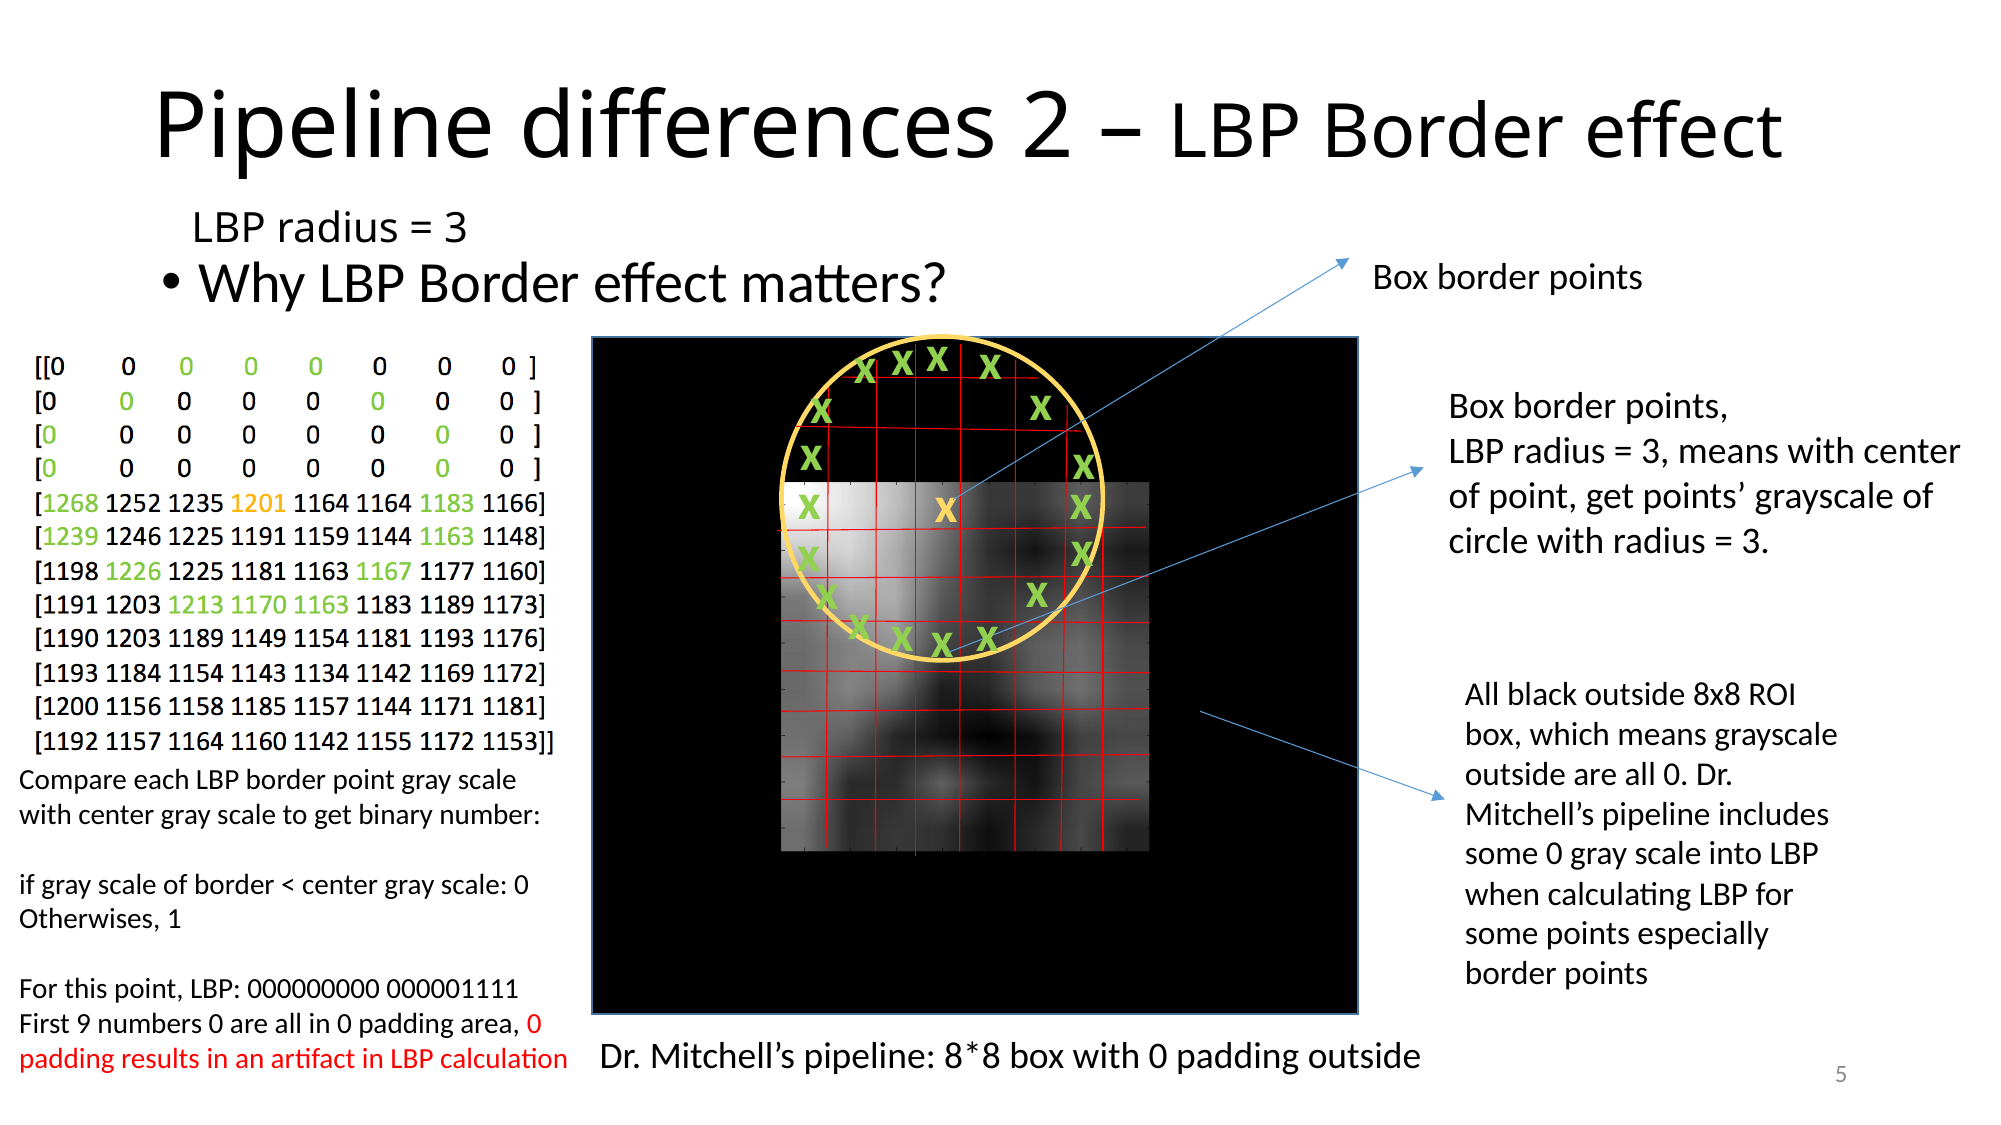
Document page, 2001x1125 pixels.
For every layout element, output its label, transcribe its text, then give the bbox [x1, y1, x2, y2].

text_box Dr. Mitchell’s pipeline: 8*8 box with 0 padding outside [584, 1024, 1485, 1084]
slide_number 5 [1412, 1042, 1863, 1103]
list Why LBP Border effect matters? [146, 278, 591, 959]
text_box Box border points, LBP radius = 3, means with center of point, get points’ grayscale of circle with radius = 3. [1434, 373, 1989, 569]
text_box Compare each LBP border point gray scale with center gray scale to get binary number: if gray scale of border < center gray scale: 0 Otherwises, 1 For this point, LBP: 000000000 000001111 First 9 numbers 0 are all in 0 padding area, 0 padding results in an artifact in LBP calculation [4, 752, 585, 1083]
list Why LBP Border effect matters? [1424, 305, 1872, 959]
picture [23, 340, 569, 761]
text_box Box border points [1357, 244, 1912, 305]
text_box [591, 257, 1424, 1014]
text_box All black outside 8x8 ROI box, which means grayscale outside are all 0. Dr. Mitchell’s pipeline includes some 0 gray scale into LBP when calculating LBP for some points especially border points [1450, 664, 1866, 999]
title Pipeline differences 2 – LBP Border effect LBP radius = 3 [137, 59, 1863, 278]
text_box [1199, 711, 1445, 800]
